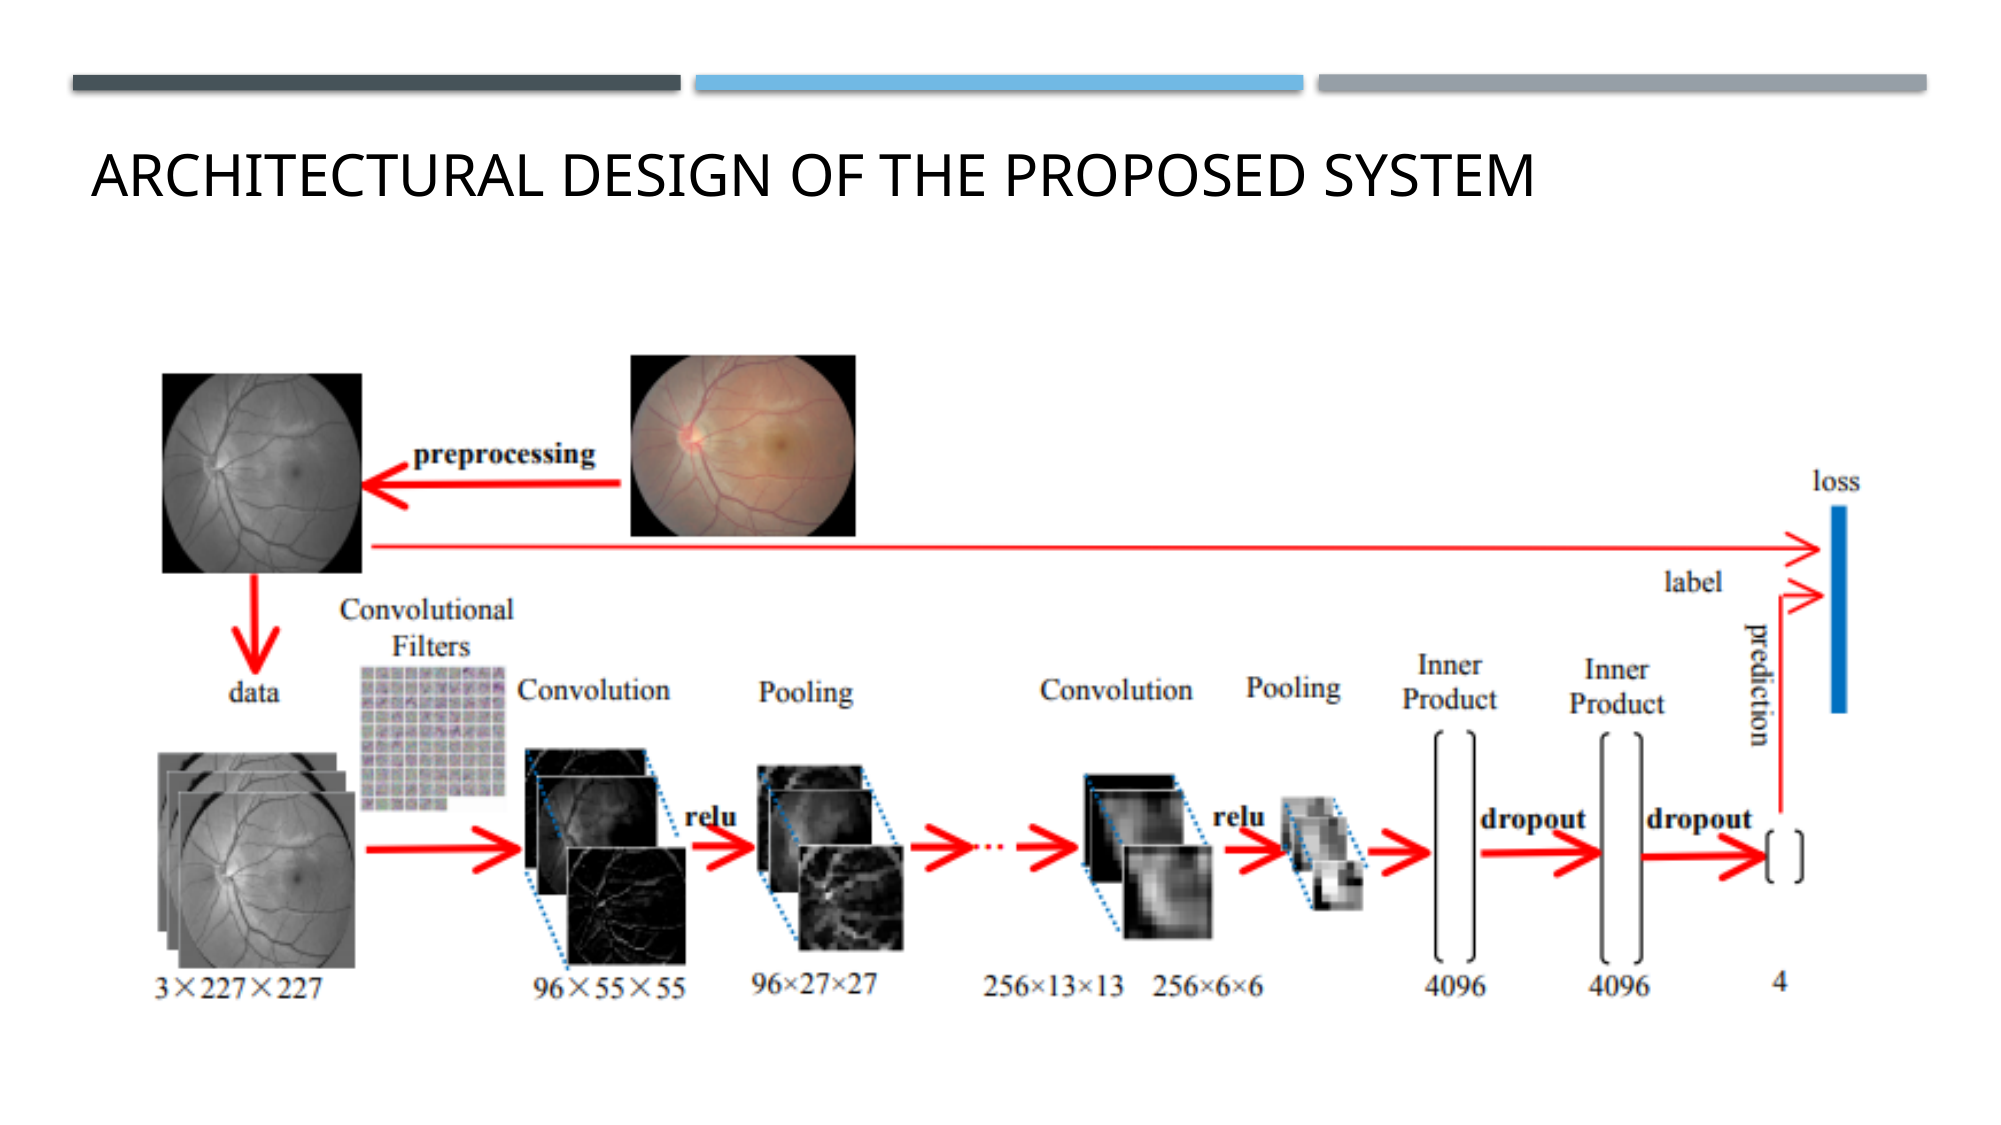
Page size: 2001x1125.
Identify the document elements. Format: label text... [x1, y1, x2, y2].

title Architectural design of the proposed system [76, 105, 1886, 216]
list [133, 341, 1886, 1009]
